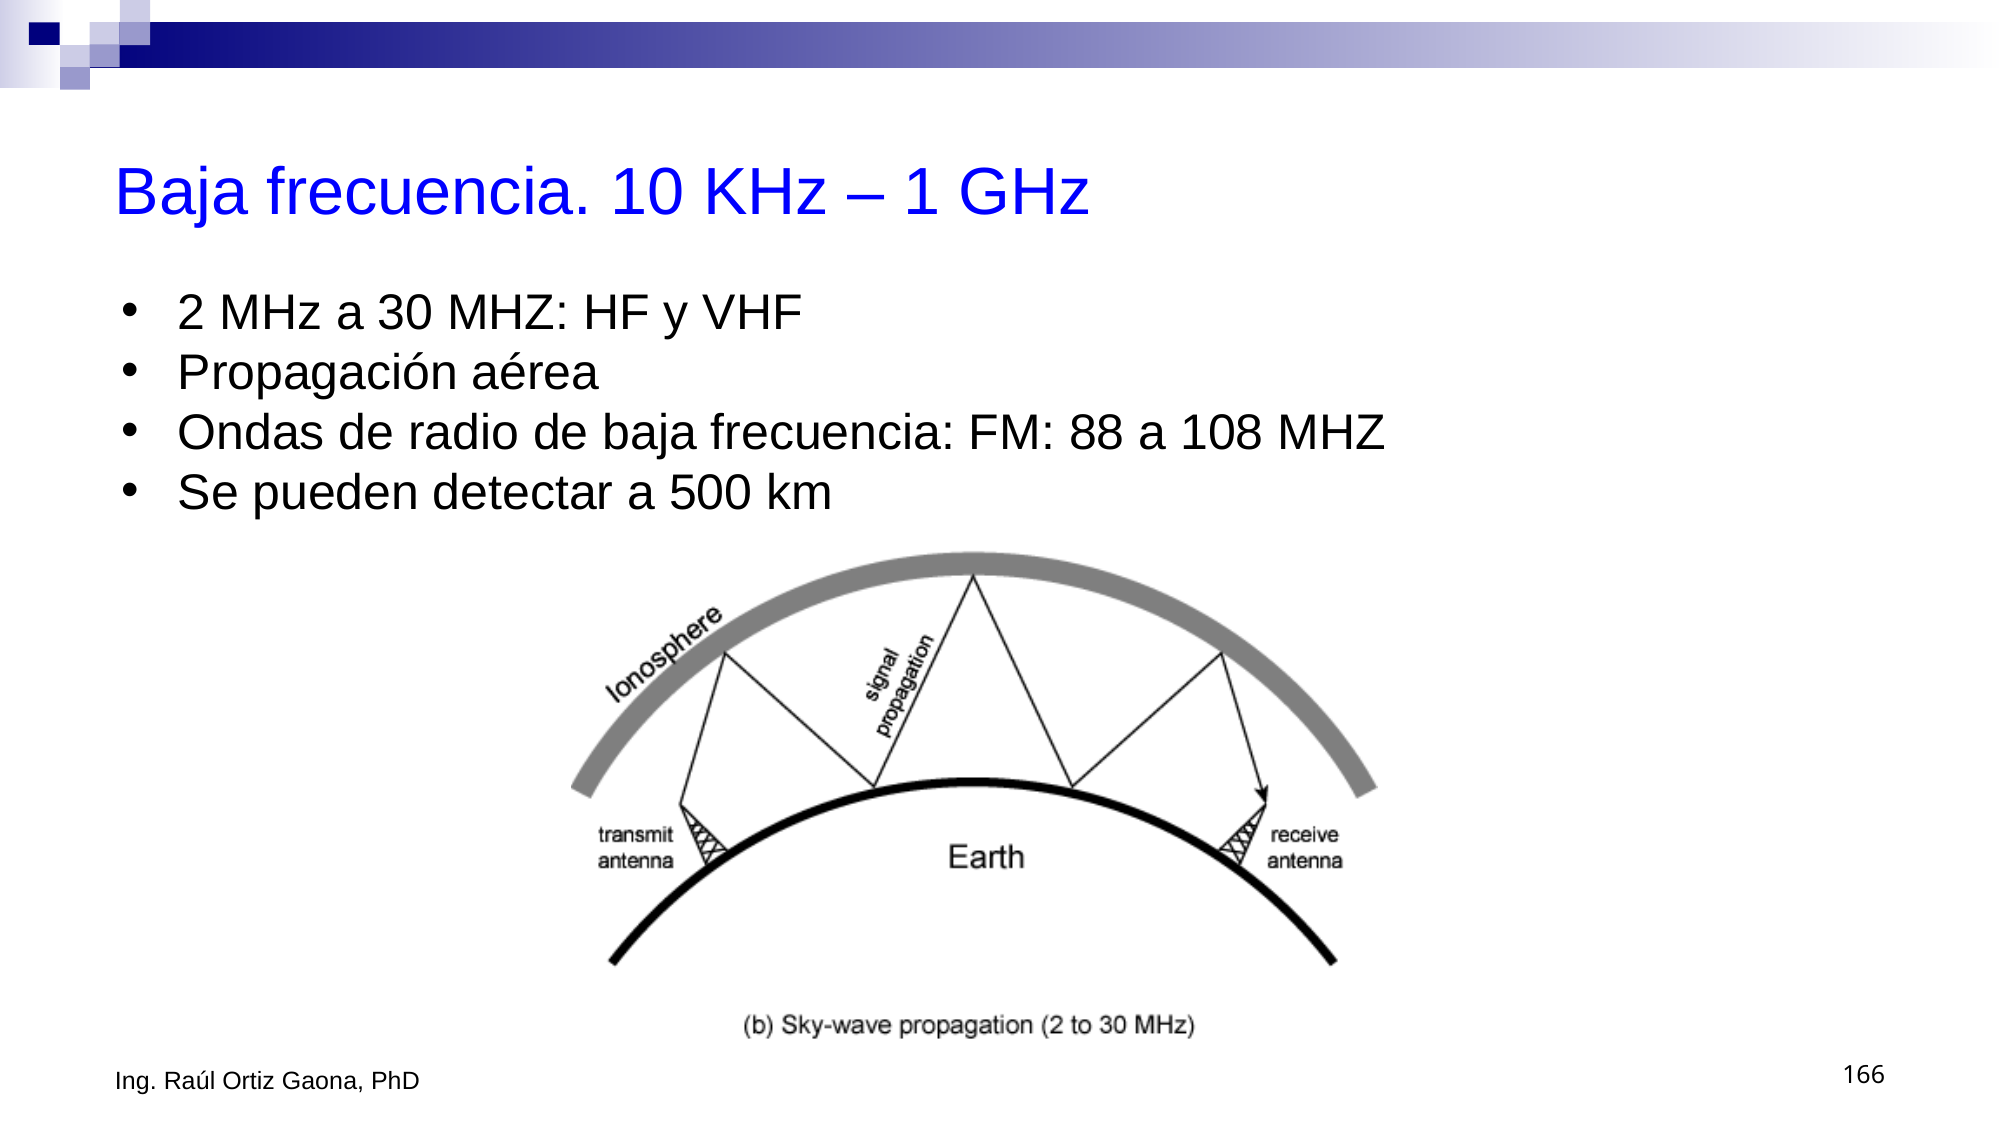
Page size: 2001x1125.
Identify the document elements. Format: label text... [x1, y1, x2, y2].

slide_number Ing. Raúl Ortiz Gaona, PhD [99, 1024, 567, 1103]
slide_number 166 [1433, 1025, 1900, 1100]
text_box 2 MHz a 30 MHZ: HF y VHF Propagación aérea Ondas de radio de baja frecuencia: FM: 88 a 108 MHZ Se pueden detectar a 500 km [106, 271, 1402, 527]
title Baja frecuencia. 10 KHz – 1 GHz [99, 75, 1900, 300]
picture [570, 542, 1379, 1047]
